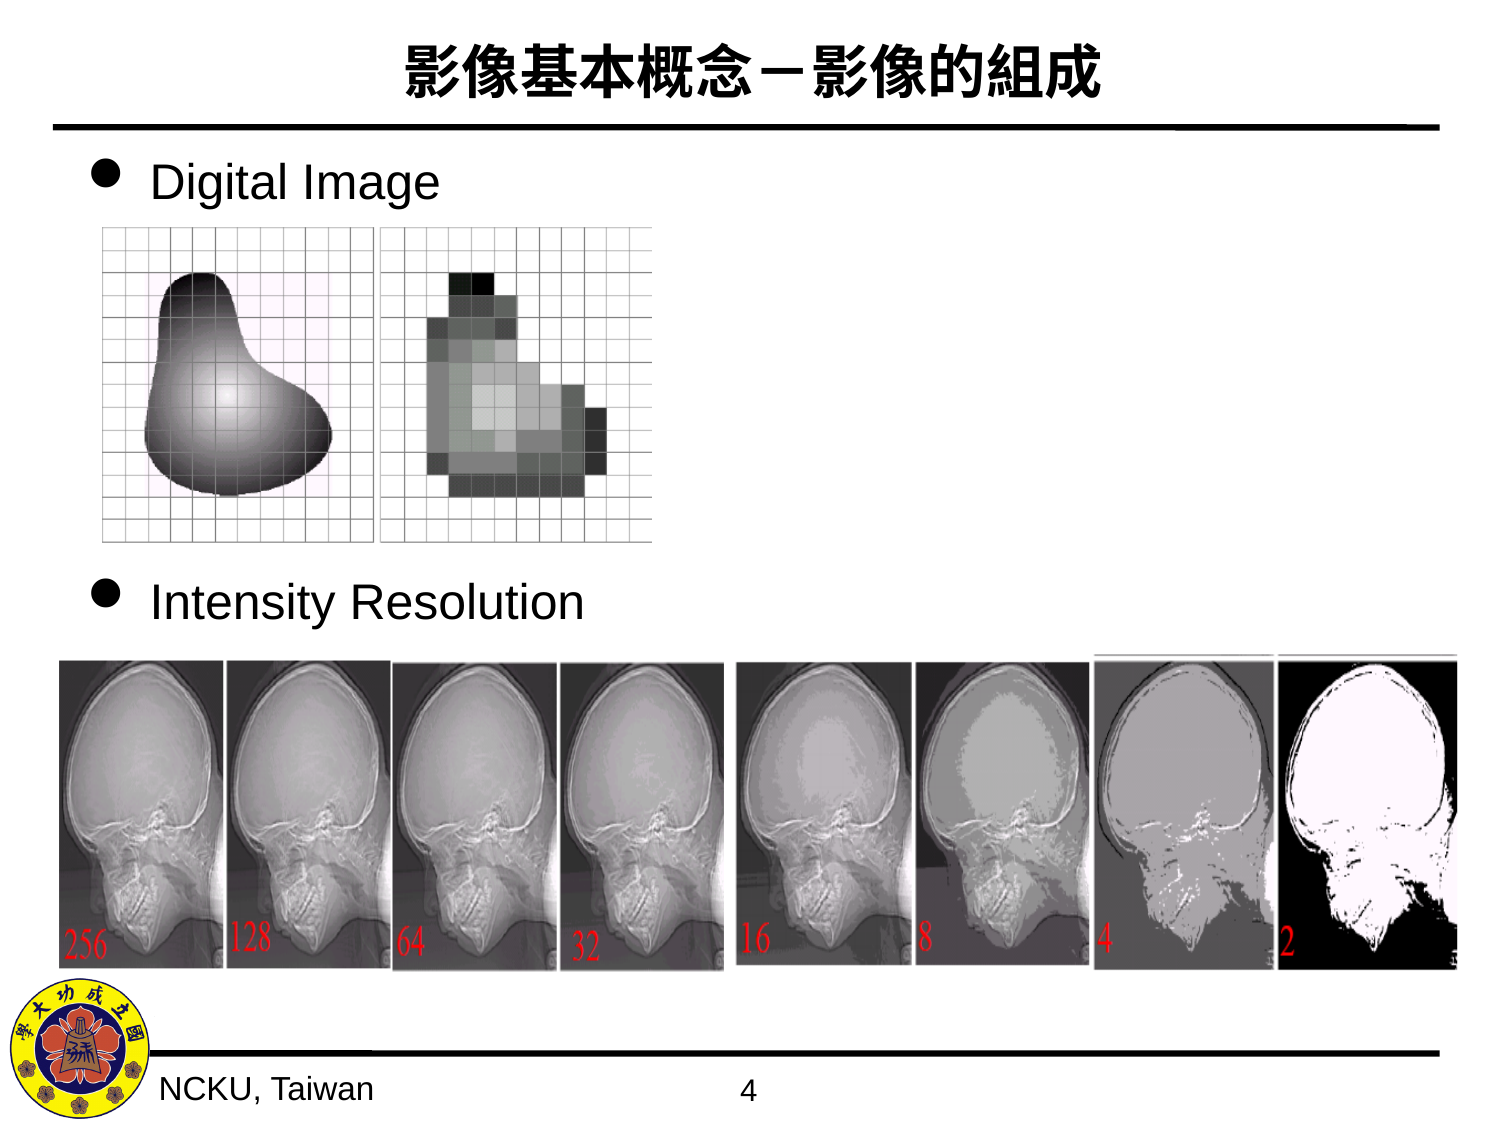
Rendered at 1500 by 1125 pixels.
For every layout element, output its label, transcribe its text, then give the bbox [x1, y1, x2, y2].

list Digital Image Intensity Resolution [72, 142, 1435, 652]
picture [102, 225, 652, 544]
list Digital Image Intensity Resolution [72, 985, 1435, 1017]
picture [0, 653, 1466, 1125]
title 影像基本概念－影像的組成 [70, 24, 1436, 117]
slide_number 4 [614, 1062, 884, 1115]
